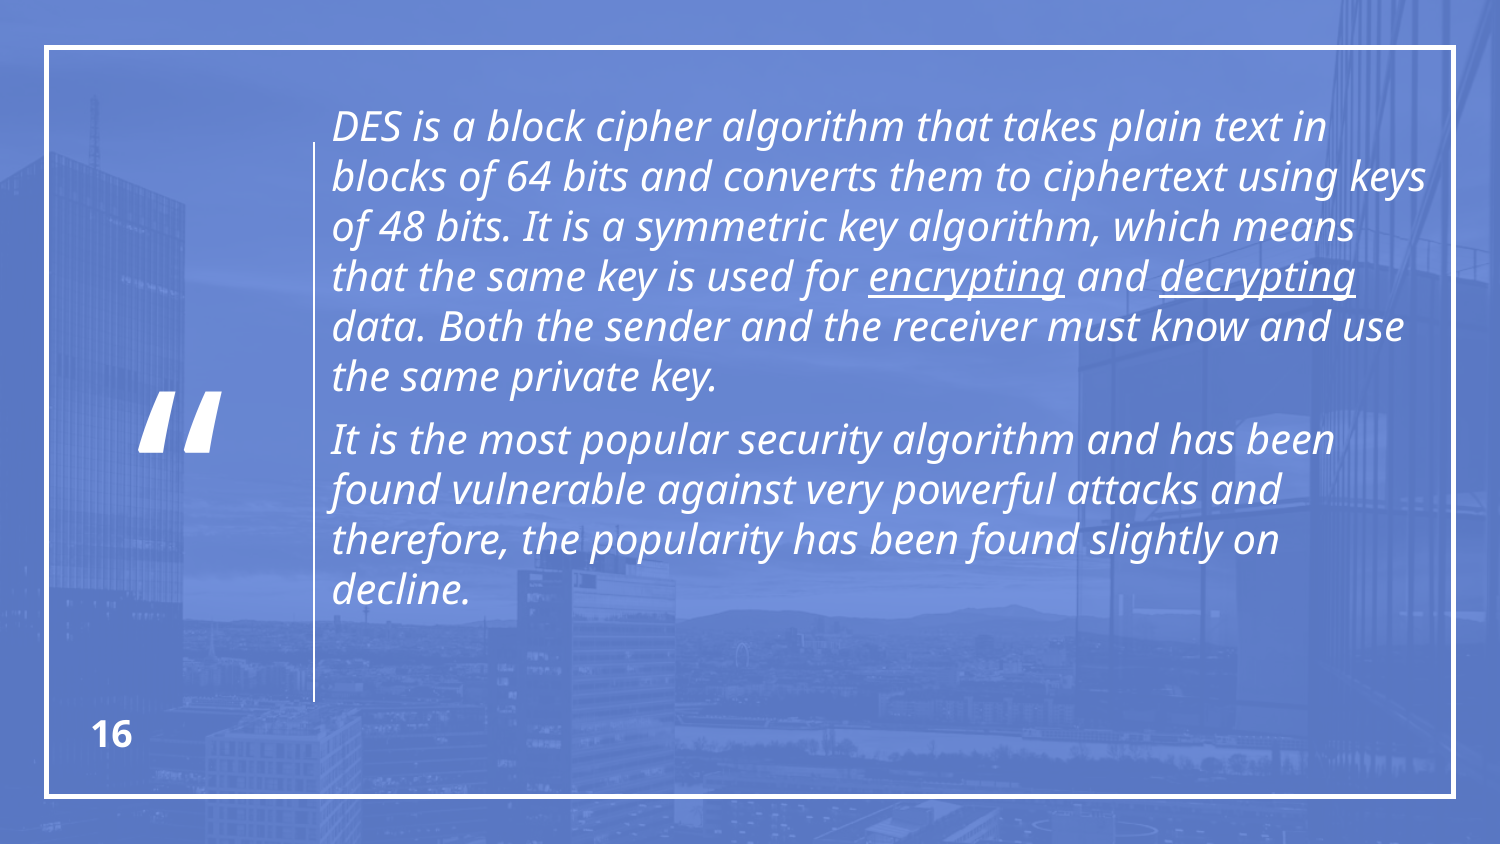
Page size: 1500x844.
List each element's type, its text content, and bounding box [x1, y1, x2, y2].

list DES is a block cipher algorithm that takes plain text in blocks of 64 bits and converts them to ciphertext using keys of 48 bits. It is a symmetric key algorithm, which means that the same key is used for encrypting and decrypting ​data. Both the sender and the receiver must know and use the same private key. It is the most popular security algorithm and has been found vulnerable against very powerful attacks and therefore, the popularity has been found slightly on decline. [316, 95, 1447, 743]
slide_number 16 [75, 687, 165, 777]
